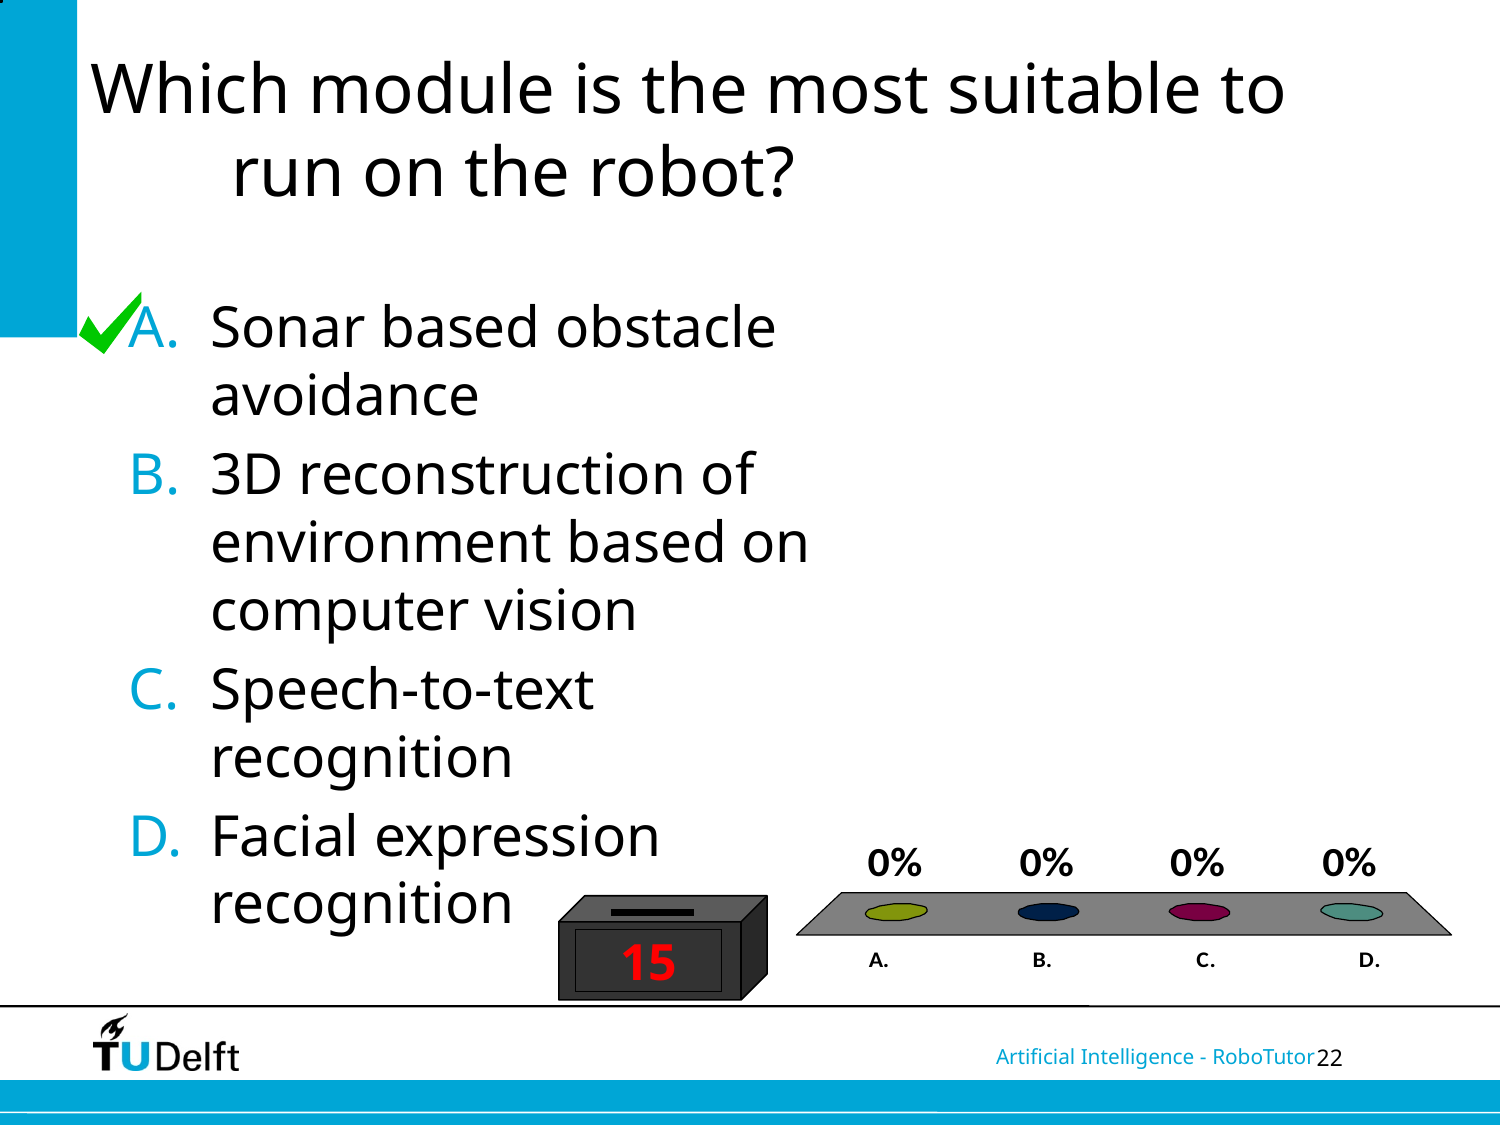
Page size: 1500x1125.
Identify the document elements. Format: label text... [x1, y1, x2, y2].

list Sonar based obstacle avoidance 3D reconstruction of environment based on computer vision Speech-to-text recognition Facial expression recognition [128, 291, 767, 938]
title Which module is the most suitable to run on the robot? [90, 45, 1380, 250]
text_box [777, 262, 1490, 1015]
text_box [558, 895, 768, 1001]
text_box [78, 291, 142, 355]
picture [93, 1013, 239, 1071]
